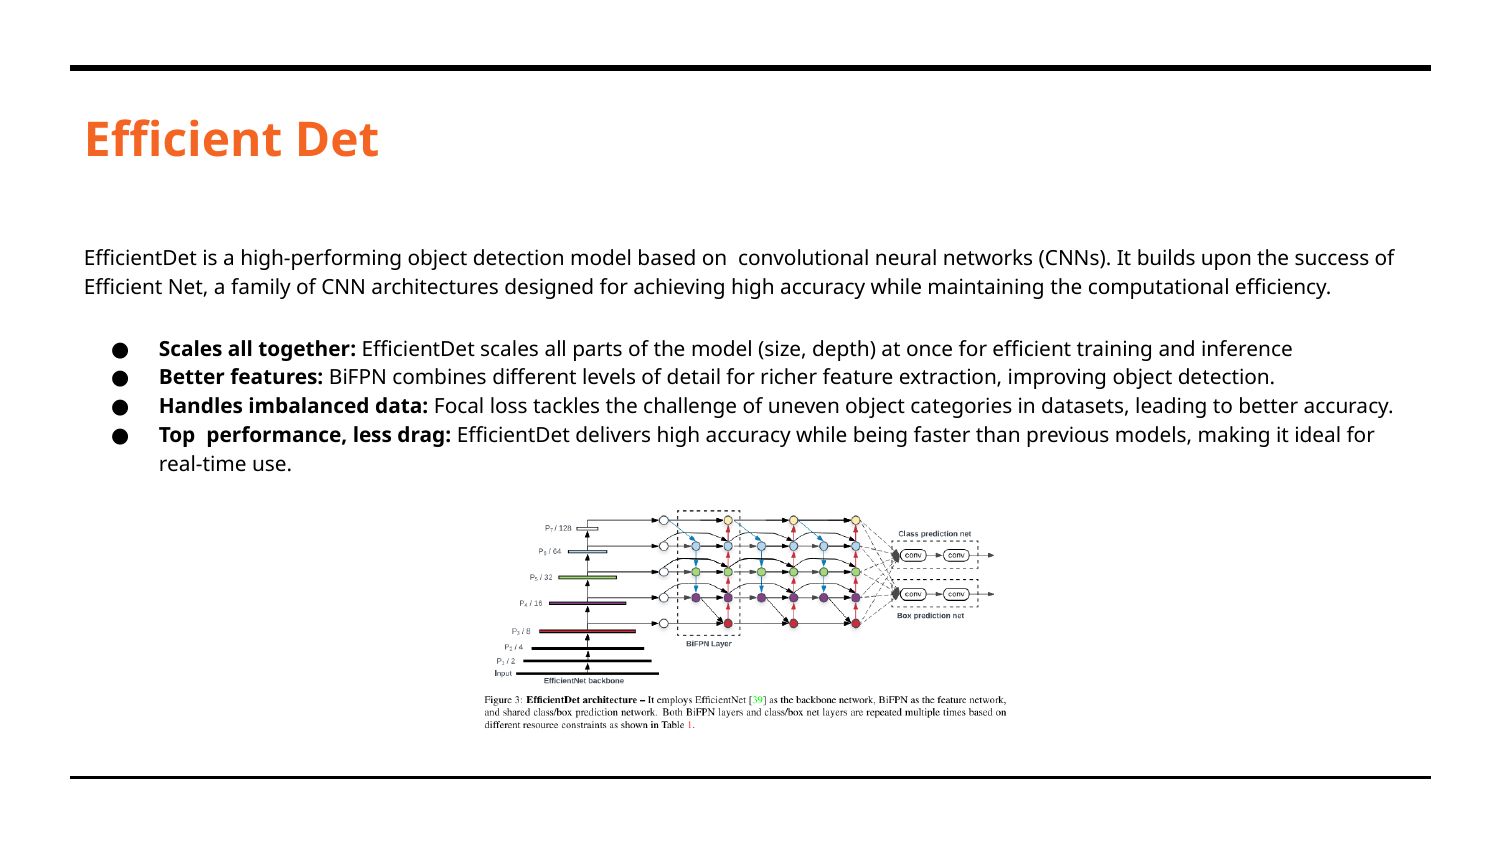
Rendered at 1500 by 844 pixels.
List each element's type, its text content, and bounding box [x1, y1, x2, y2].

list EfficientDet is a high-performing object detection model based on convolutional neural networks (CNNs). It builds upon the success of Efficient Net, a family of CNN architectures designed for achieving high accuracy while maintaining the computational efficiency. Scales all together: EfficientDet scales all parts of the model (size, depth) at once for efficient training and inference Better features: BiFPN combines different levels of detail for richer feature extraction, improving object detection. Handles imbalanced data: Focal loss tackles the challenge of uneven object categories in datasets, leading to better accuracy. Top performance, less drag: EfficientDet delivers high accuracy while being faster than previous models, making it ideal for real-time use. [68, 226, 1432, 738]
title Efficient Det [68, 84, 1432, 190]
picture [463, 492, 1037, 739]
